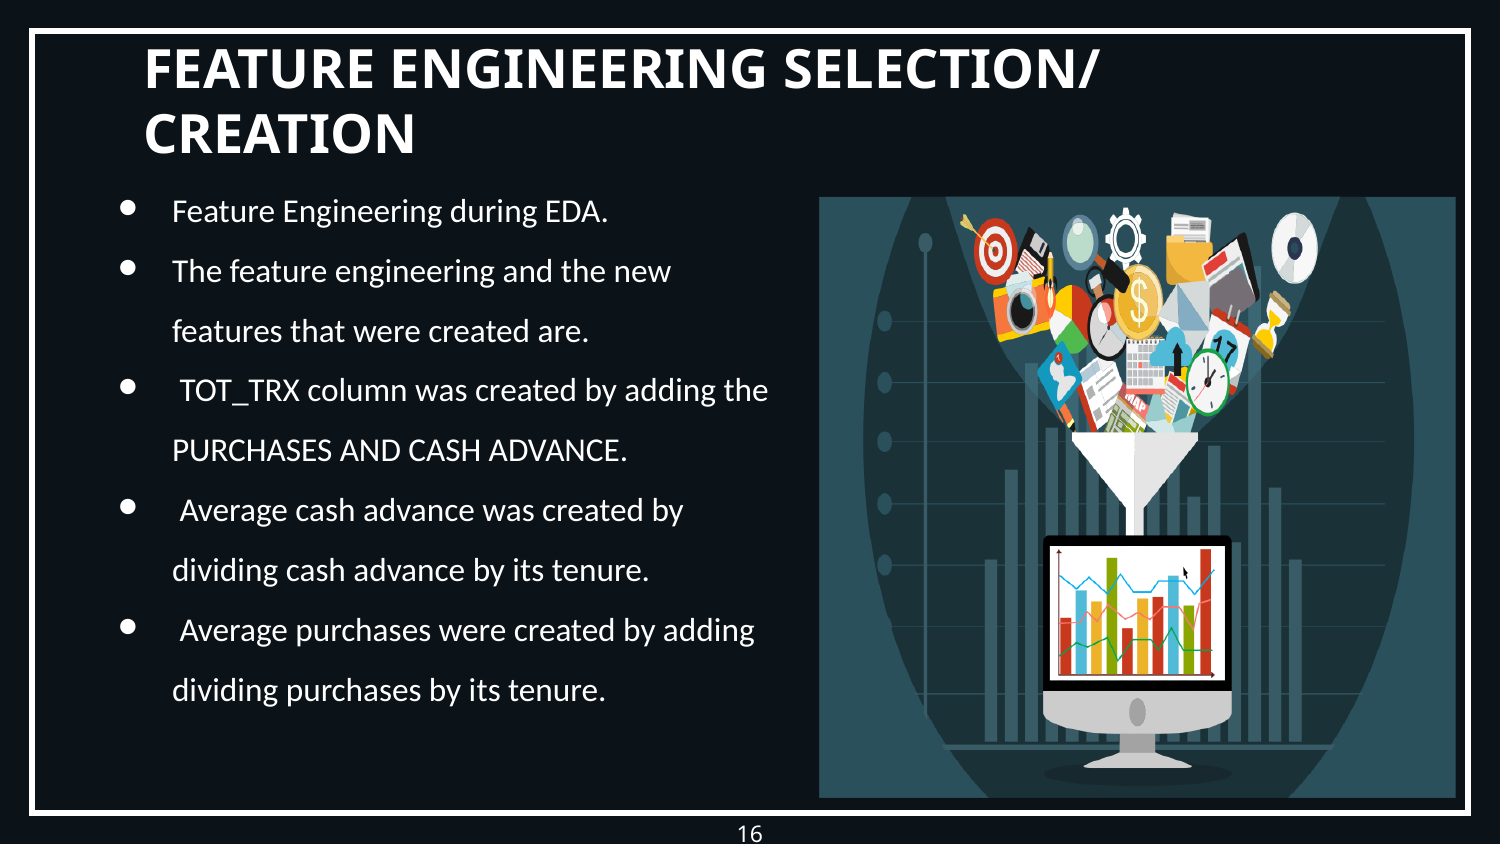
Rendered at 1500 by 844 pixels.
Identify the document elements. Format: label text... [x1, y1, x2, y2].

list Feature Engineering during EDA. The feature engineering and the new features that were created are. TOT_TRX column was created by adding the PURCHASES AND CASH ADVANCE. Average cash advance was created by dividing cash advance by its tenure. Average purchases were created by adding dividing purchases by its tenure. [82, 154, 791, 789]
picture [818, 196, 1456, 798]
title FEATURE ENGINEERING SELECTION/ CREATION [128, 33, 1372, 166]
slide_number 16 [0, 804, 1500, 840]
